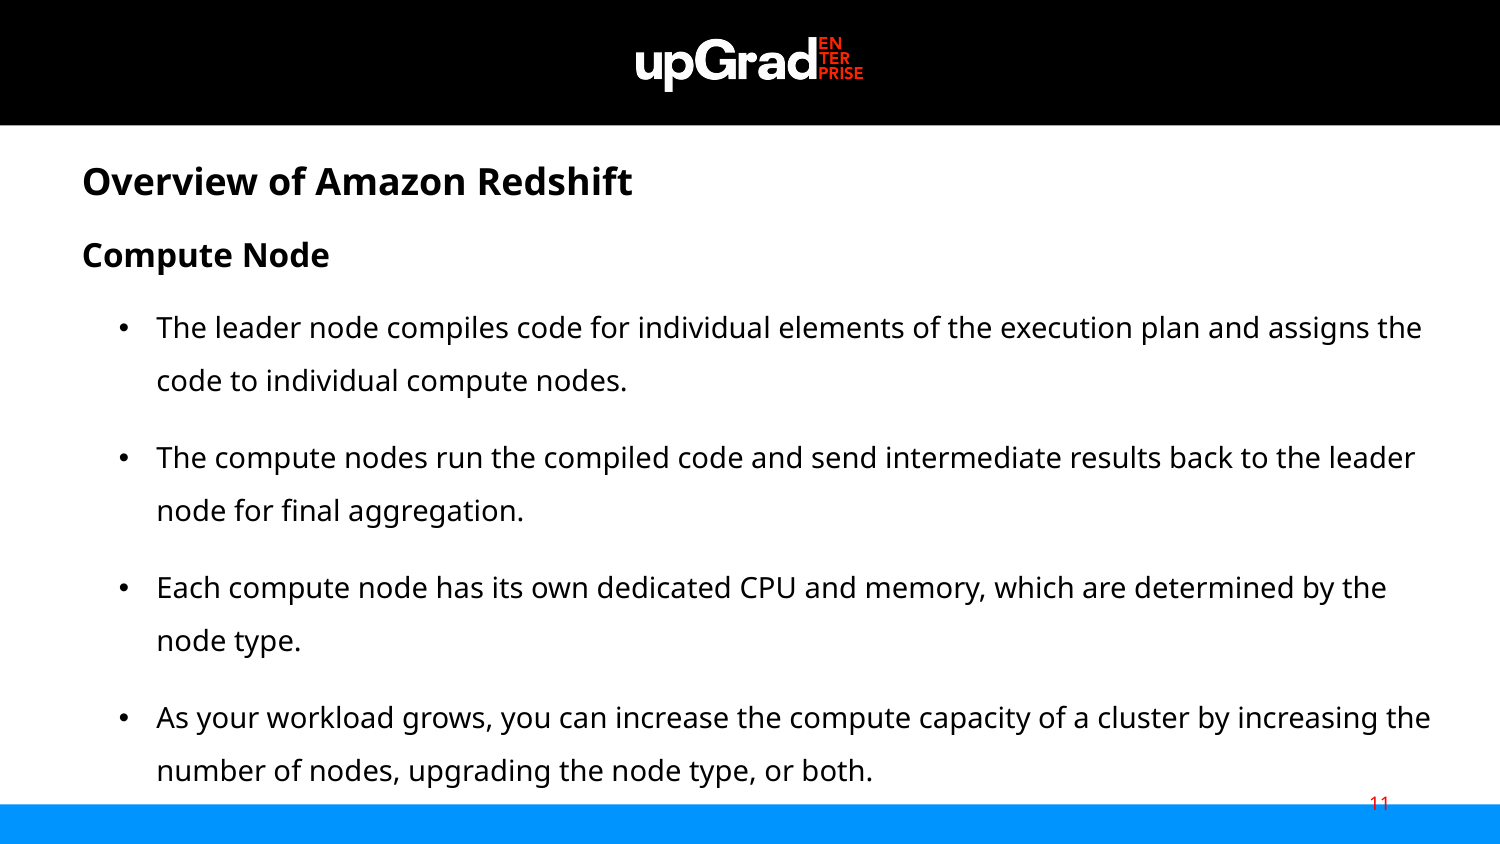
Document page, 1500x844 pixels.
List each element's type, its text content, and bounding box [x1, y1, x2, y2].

text_box Compute Node [66, 206, 1422, 285]
text_box The leader node compiles code for individual elements of the execution plan and assigns the code to individual compute nodes. The compute nodes run the compiled code and send intermediate results back to the leader node for final aggregation. Each compute node has its own dedicated CPU and memory, which are determined by the node type. As your workload grows, you can increase the compute capacity of a cluster by increasing the number of nodes, upgrading the node type, or both. [66, 284, 1461, 795]
list Overview of Amazon Redshift [66, 127, 1422, 206]
picture [636, 37, 863, 92]
slide_number 11 [1068, 795, 1406, 828]
